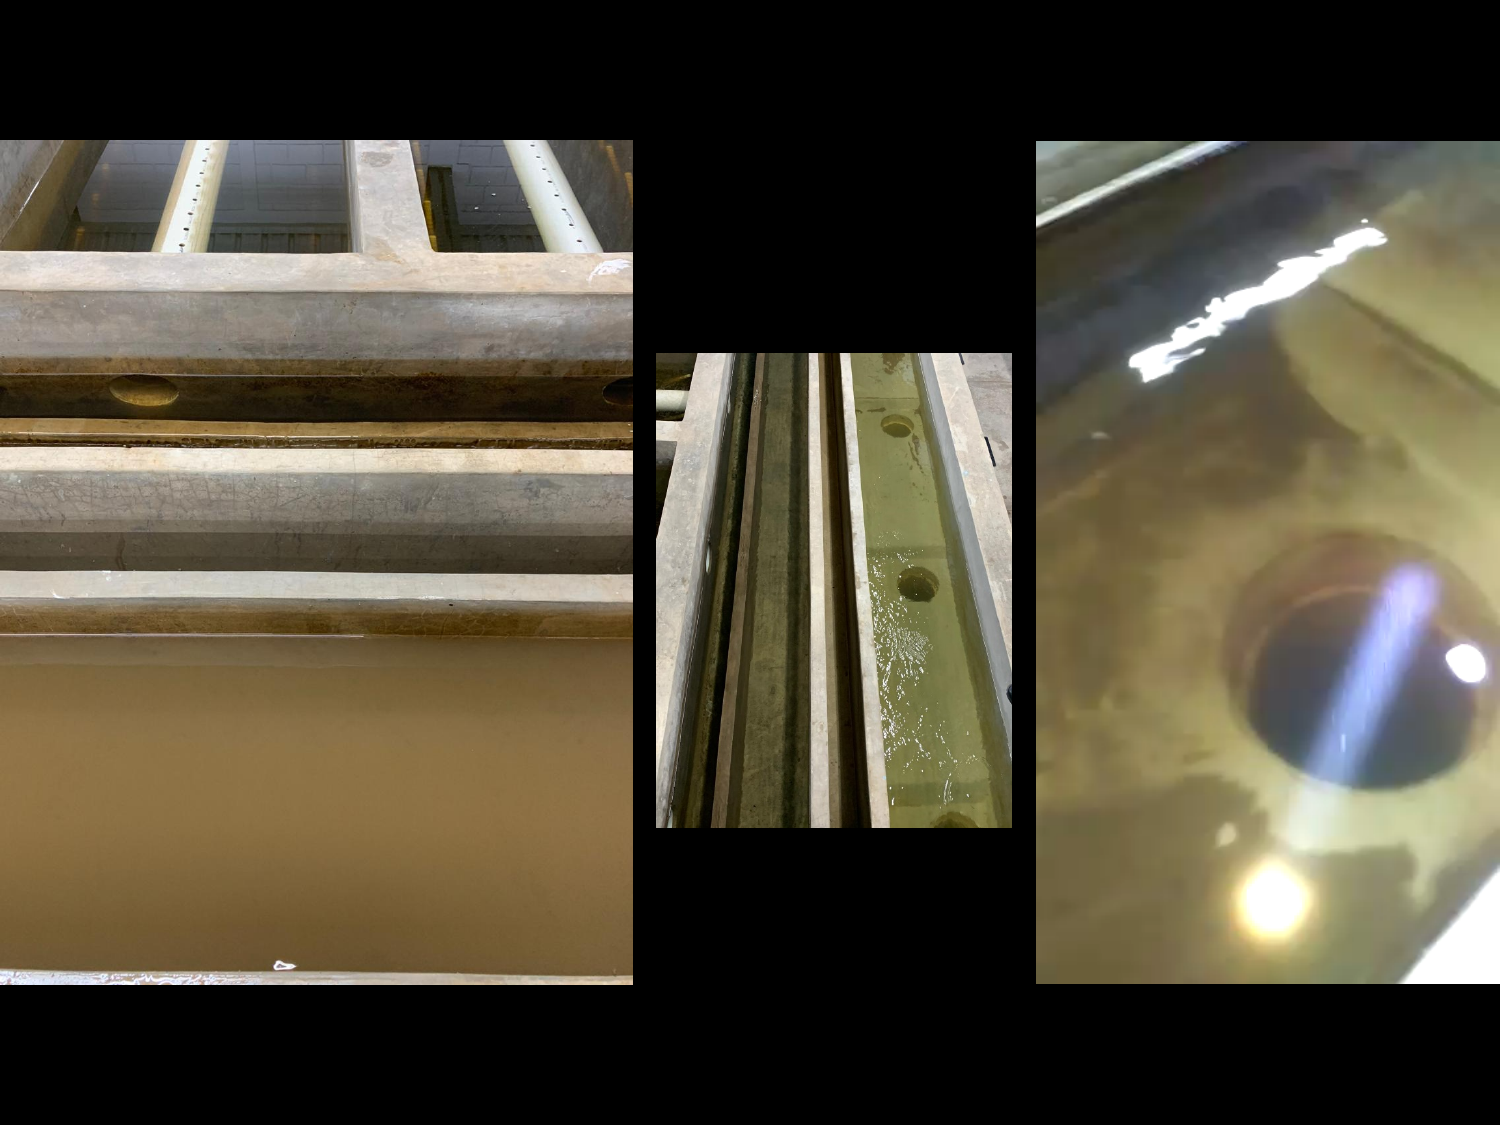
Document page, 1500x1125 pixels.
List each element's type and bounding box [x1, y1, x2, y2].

list [1035, 140, 1500, 985]
picture [656, 353, 1013, 828]
picture [0, 140, 633, 985]
